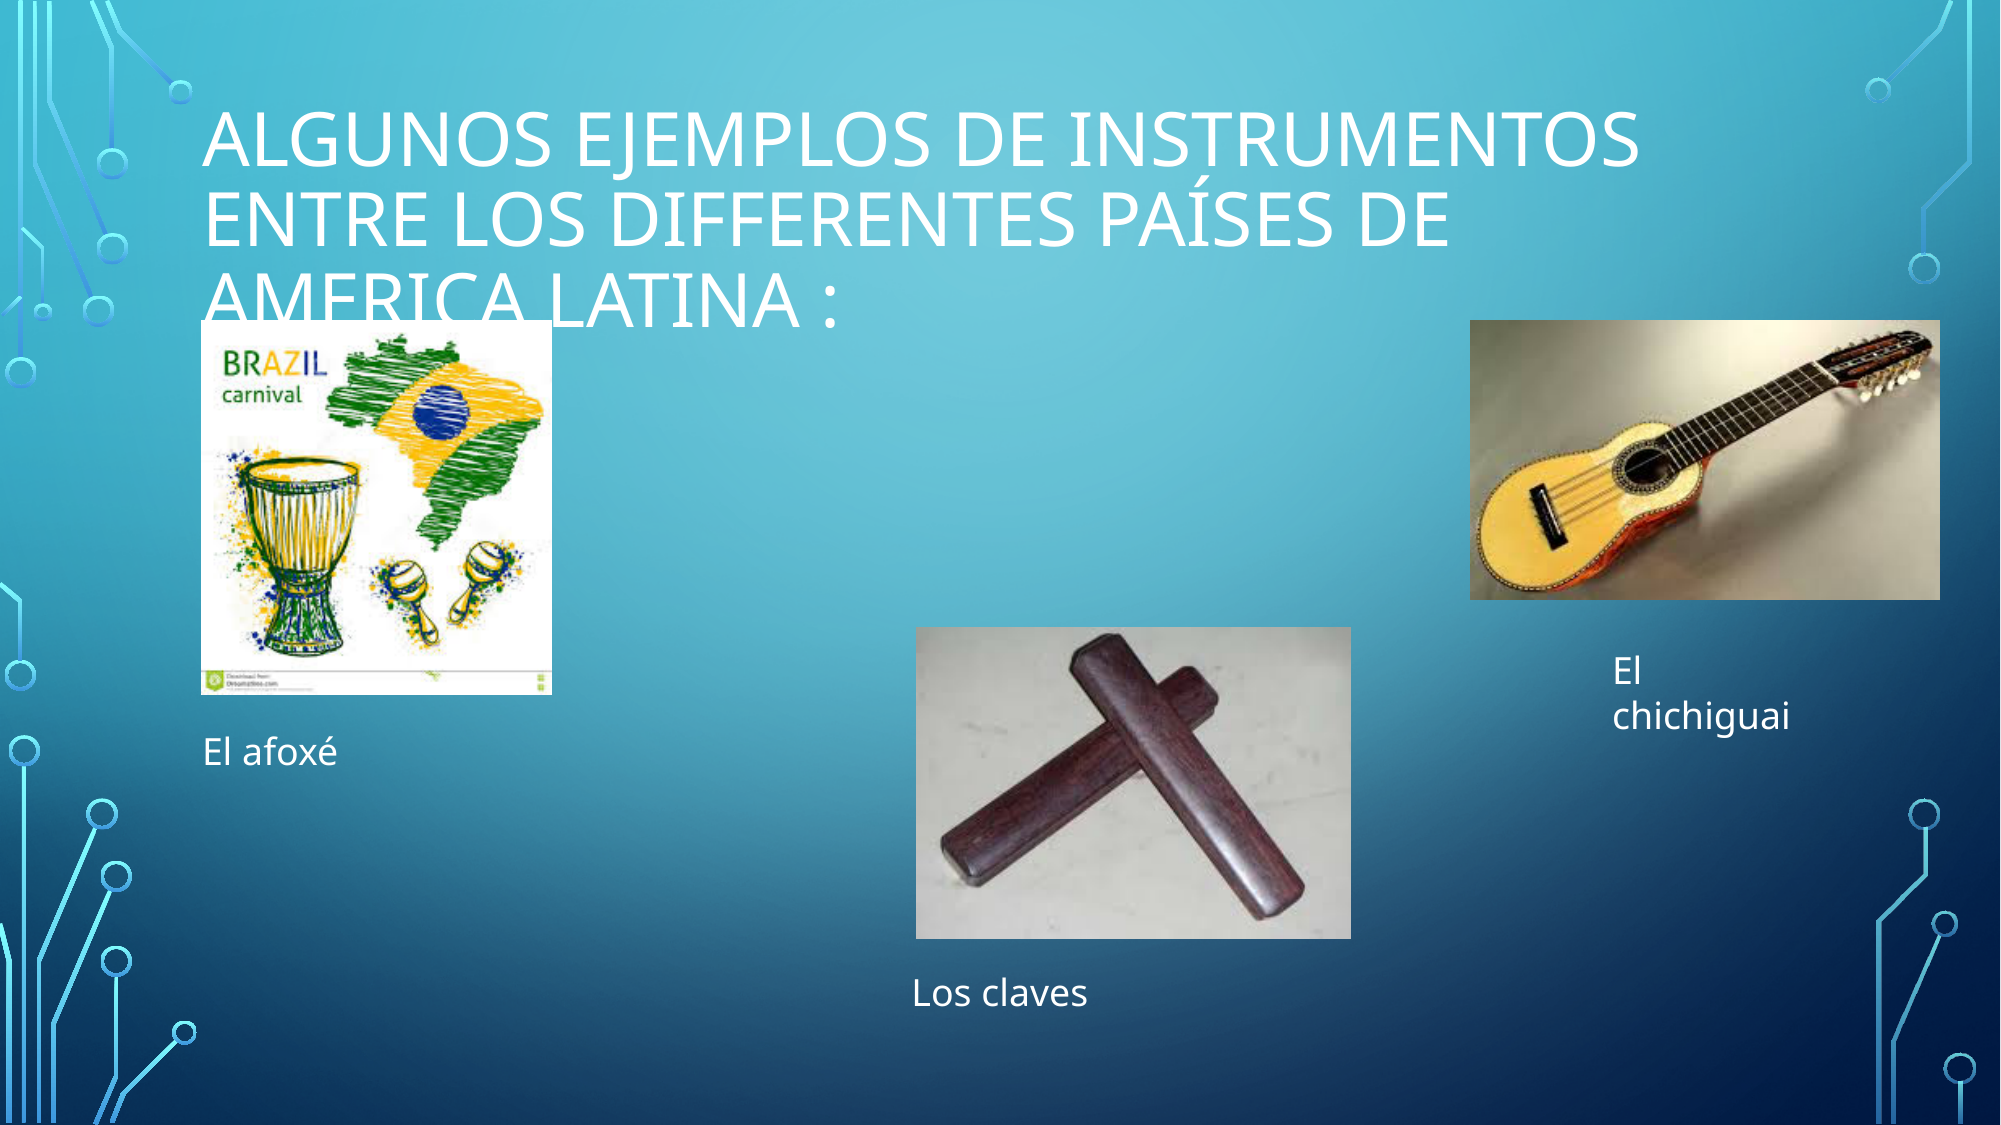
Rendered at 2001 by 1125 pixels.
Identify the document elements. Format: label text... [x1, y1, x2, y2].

text_box Los claves [896, 961, 1104, 1022]
title Algunos ejemplos de instrumentos entre los differentes países de america latina : [187, 101, 1813, 344]
text_box El afoxé [187, 720, 678, 781]
picture [916, 627, 1351, 939]
picture [1469, 320, 1940, 601]
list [201, 320, 552, 695]
text_box El chichiguai [1597, 639, 1813, 745]
